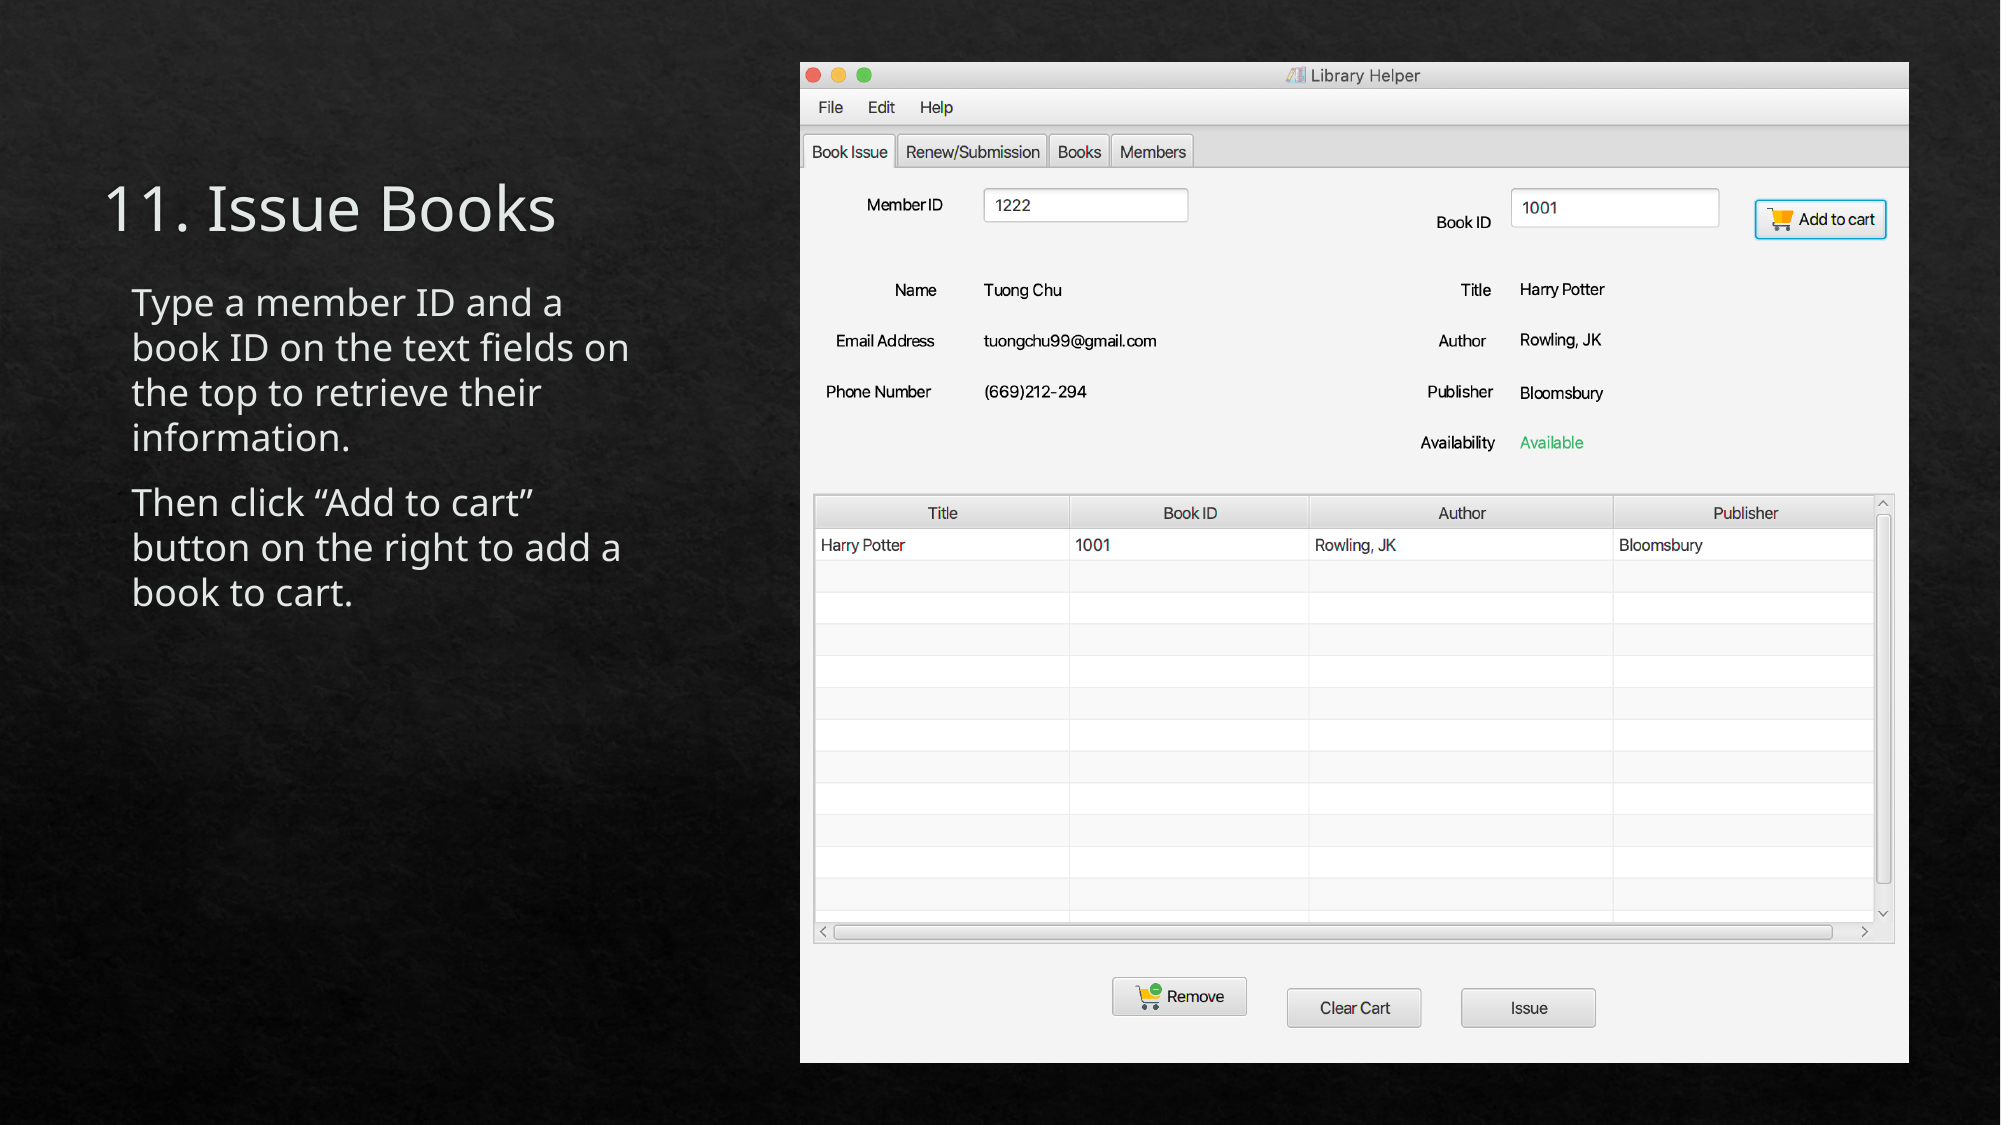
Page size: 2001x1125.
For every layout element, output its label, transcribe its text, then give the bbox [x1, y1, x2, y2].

picture [800, 61, 1909, 1063]
title 11. Issue Books [87, 93, 762, 319]
text_box Type a member ID and a book ID on the text fields on the top to retrieve their information. Then click “Add to cart” button on the right to add a book to cart. [116, 271, 668, 854]
text_box [0, 0, 2000, 1125]
